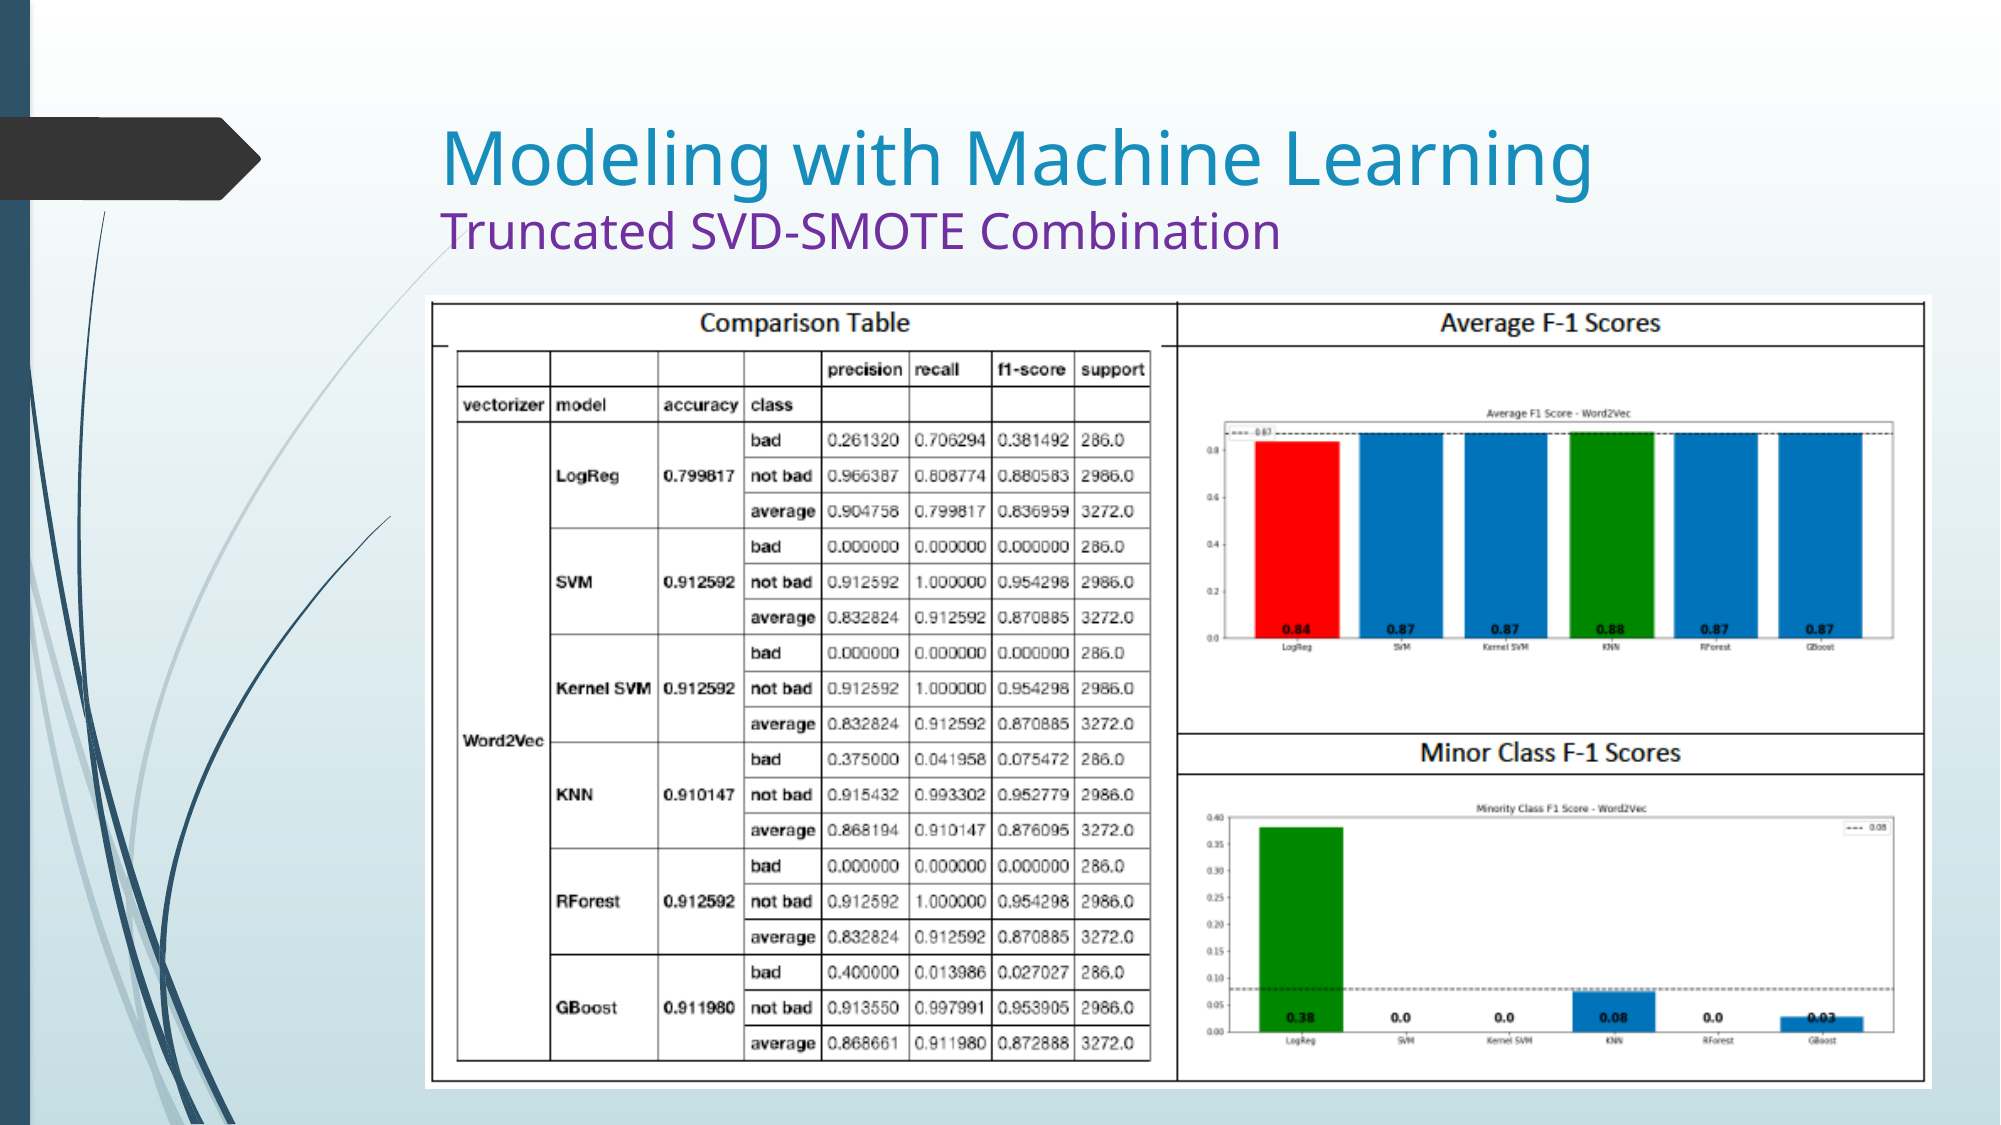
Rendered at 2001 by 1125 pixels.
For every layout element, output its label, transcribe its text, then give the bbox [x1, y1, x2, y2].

title Modeling with Machine Learning Truncated SVD-SMOTE Combination [425, 102, 1888, 295]
picture [425, 295, 1932, 1090]
